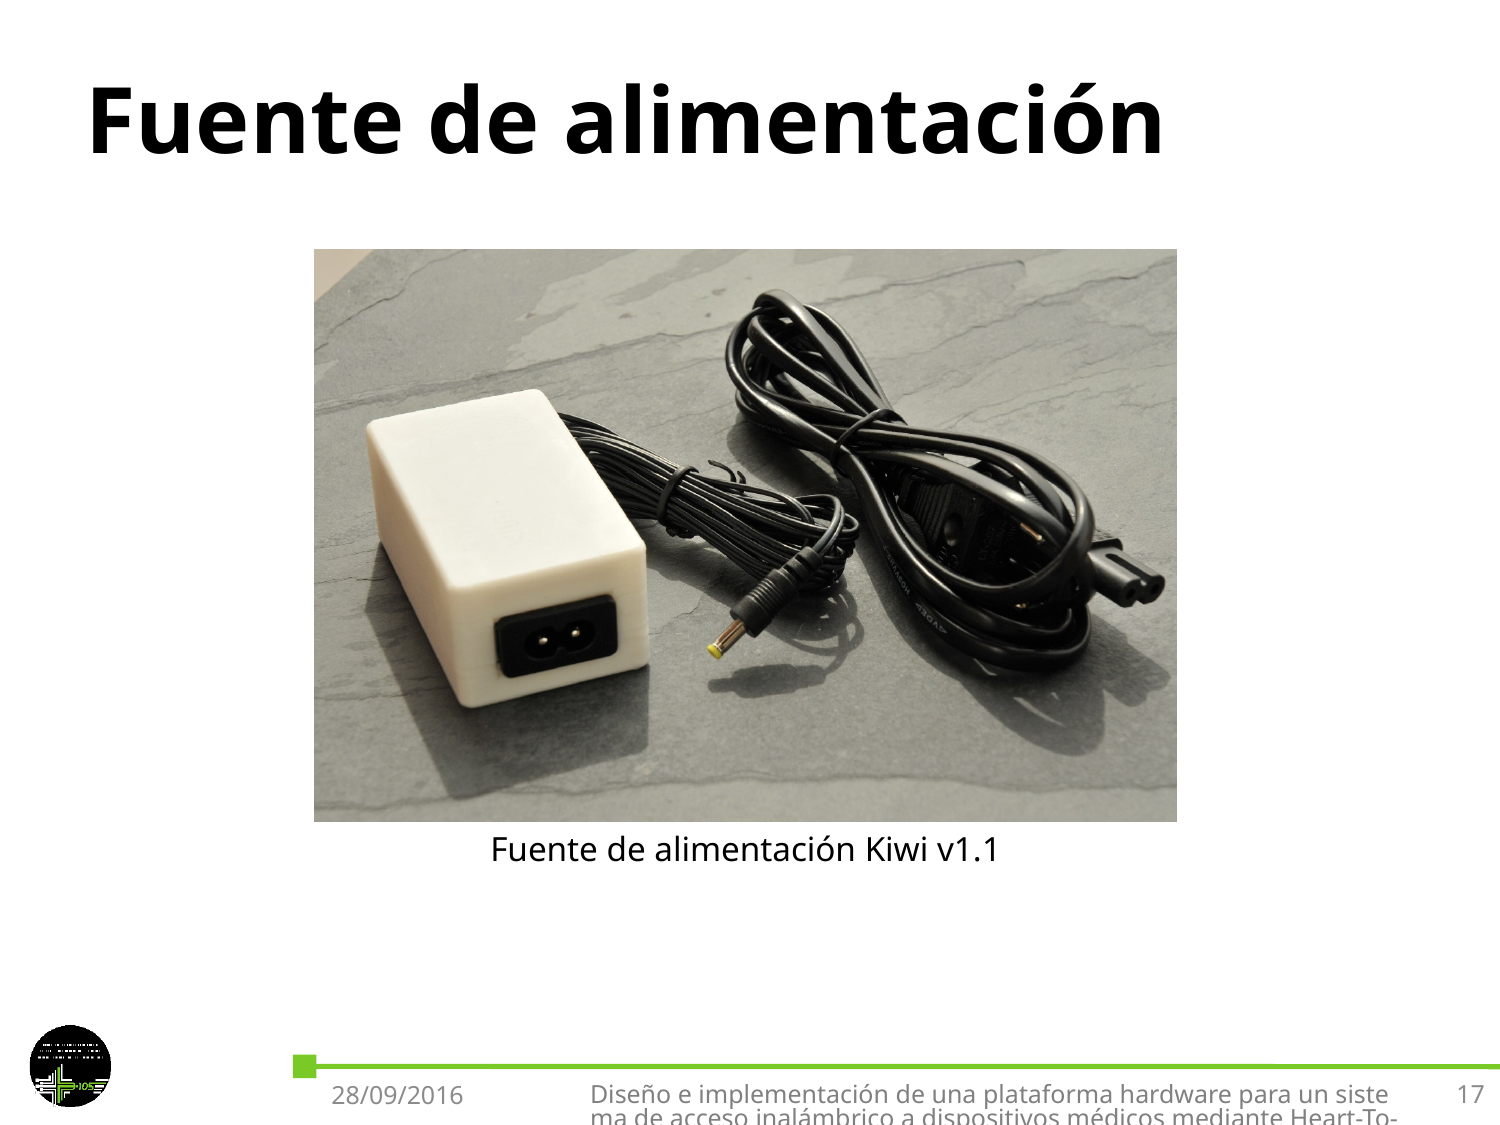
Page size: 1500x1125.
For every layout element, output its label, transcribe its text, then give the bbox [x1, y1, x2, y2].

picture [29, 1025, 111, 1107]
footer Diseño e implementación de una plataforma hardware para un sistema de acceso inalámbrico a dispositivos médicos mediante Heart-To-Heart [575, 1065, 1418, 1125]
title Fuente de alimentación [70, 23, 1421, 211]
text_box Fuente de alimentación Kiwi v1.1 [316, 829, 1177, 876]
slide_number 17 [1422, 1065, 1500, 1125]
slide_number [316, 1065, 552, 1125]
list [314, 249, 1177, 822]
